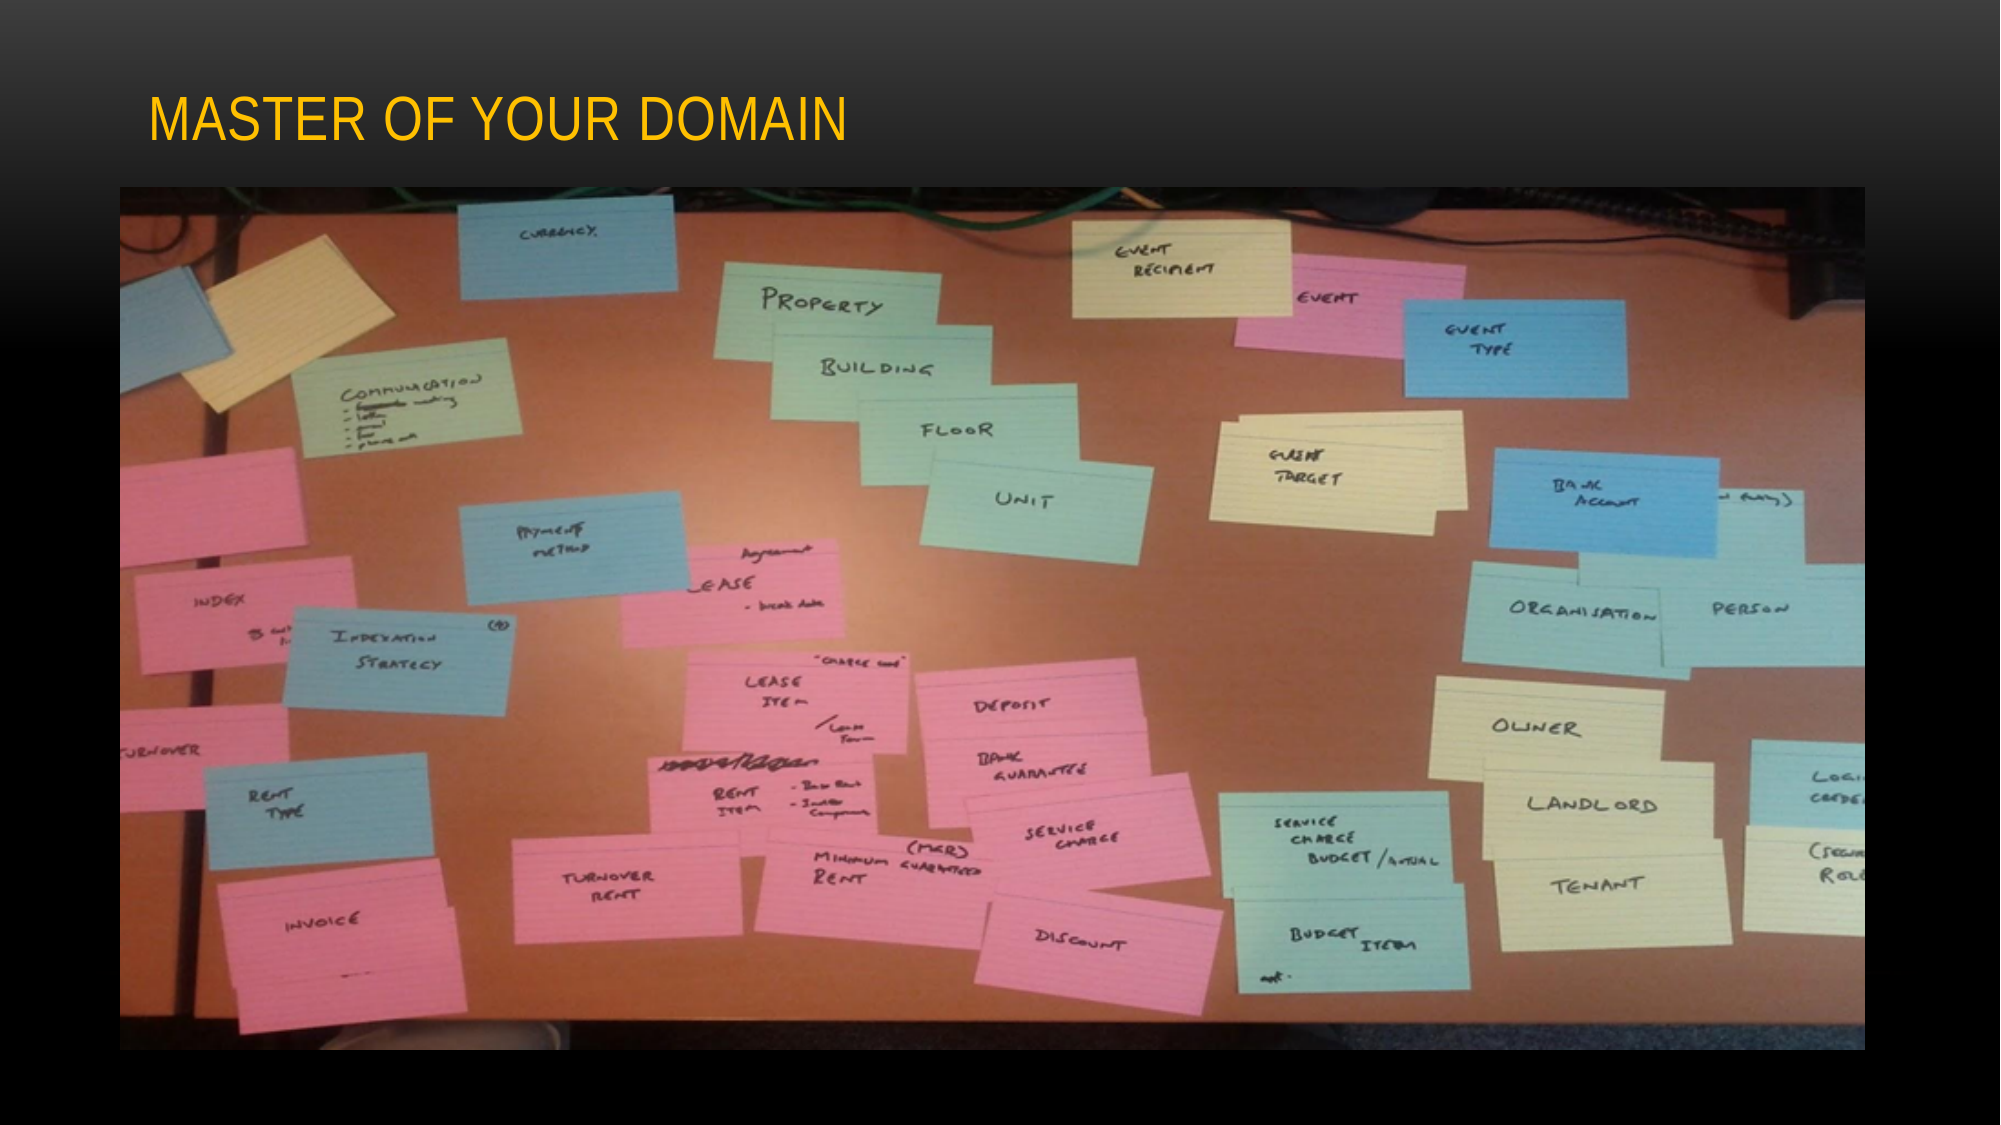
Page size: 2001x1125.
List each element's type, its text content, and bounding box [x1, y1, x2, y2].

title Master of your domain [133, 45, 1867, 161]
picture [0, 0, 2000, 1125]
